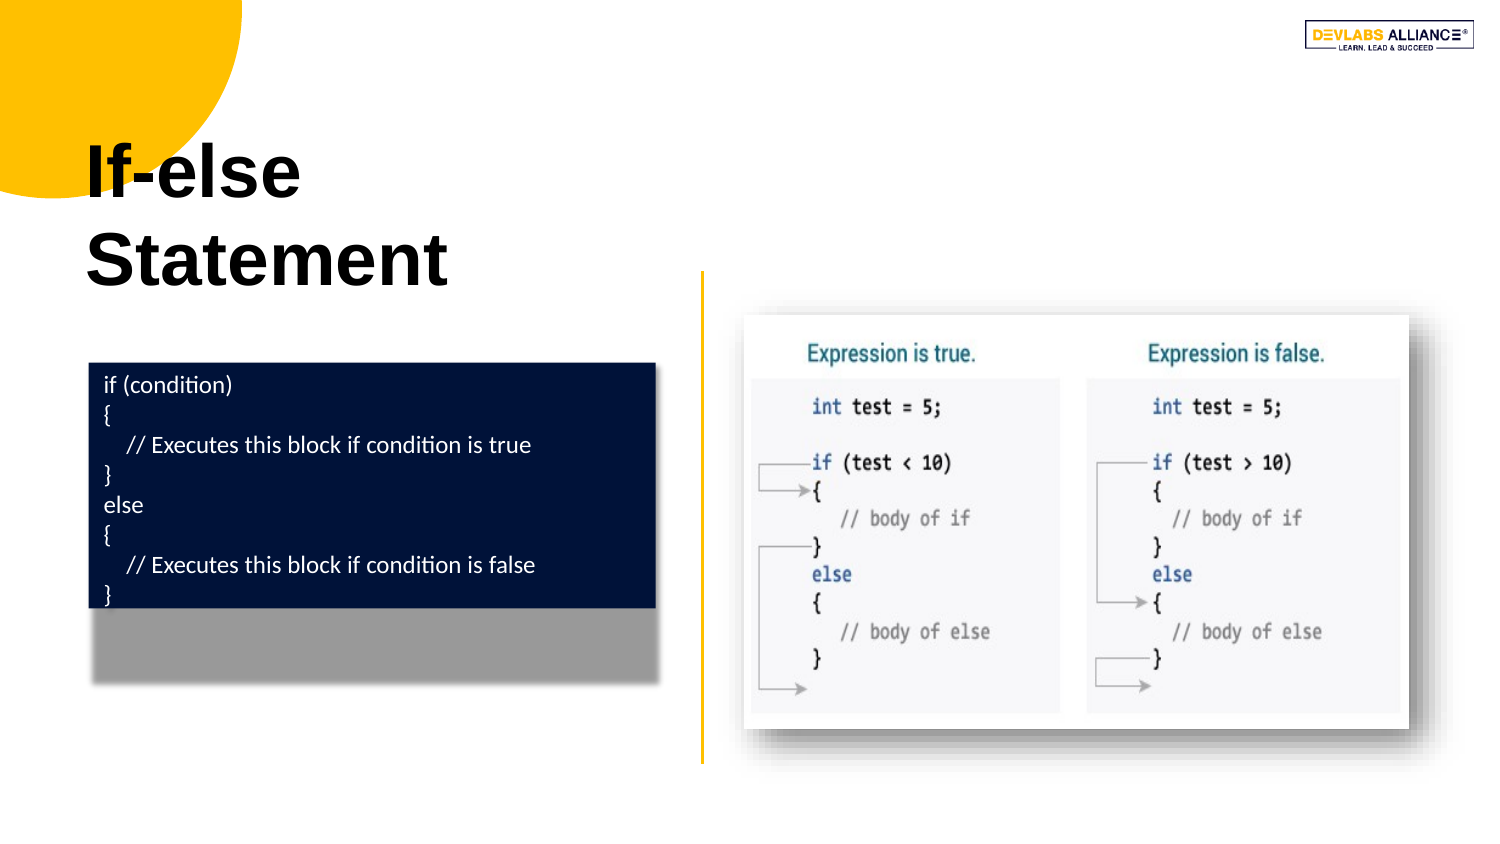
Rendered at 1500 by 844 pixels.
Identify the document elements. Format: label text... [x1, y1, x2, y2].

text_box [83, 358, 667, 693]
picture [1305, 20, 1474, 51]
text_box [718, 288, 1465, 785]
title If-else Statement [83, 118, 451, 301]
text_box [0, 0, 242, 199]
